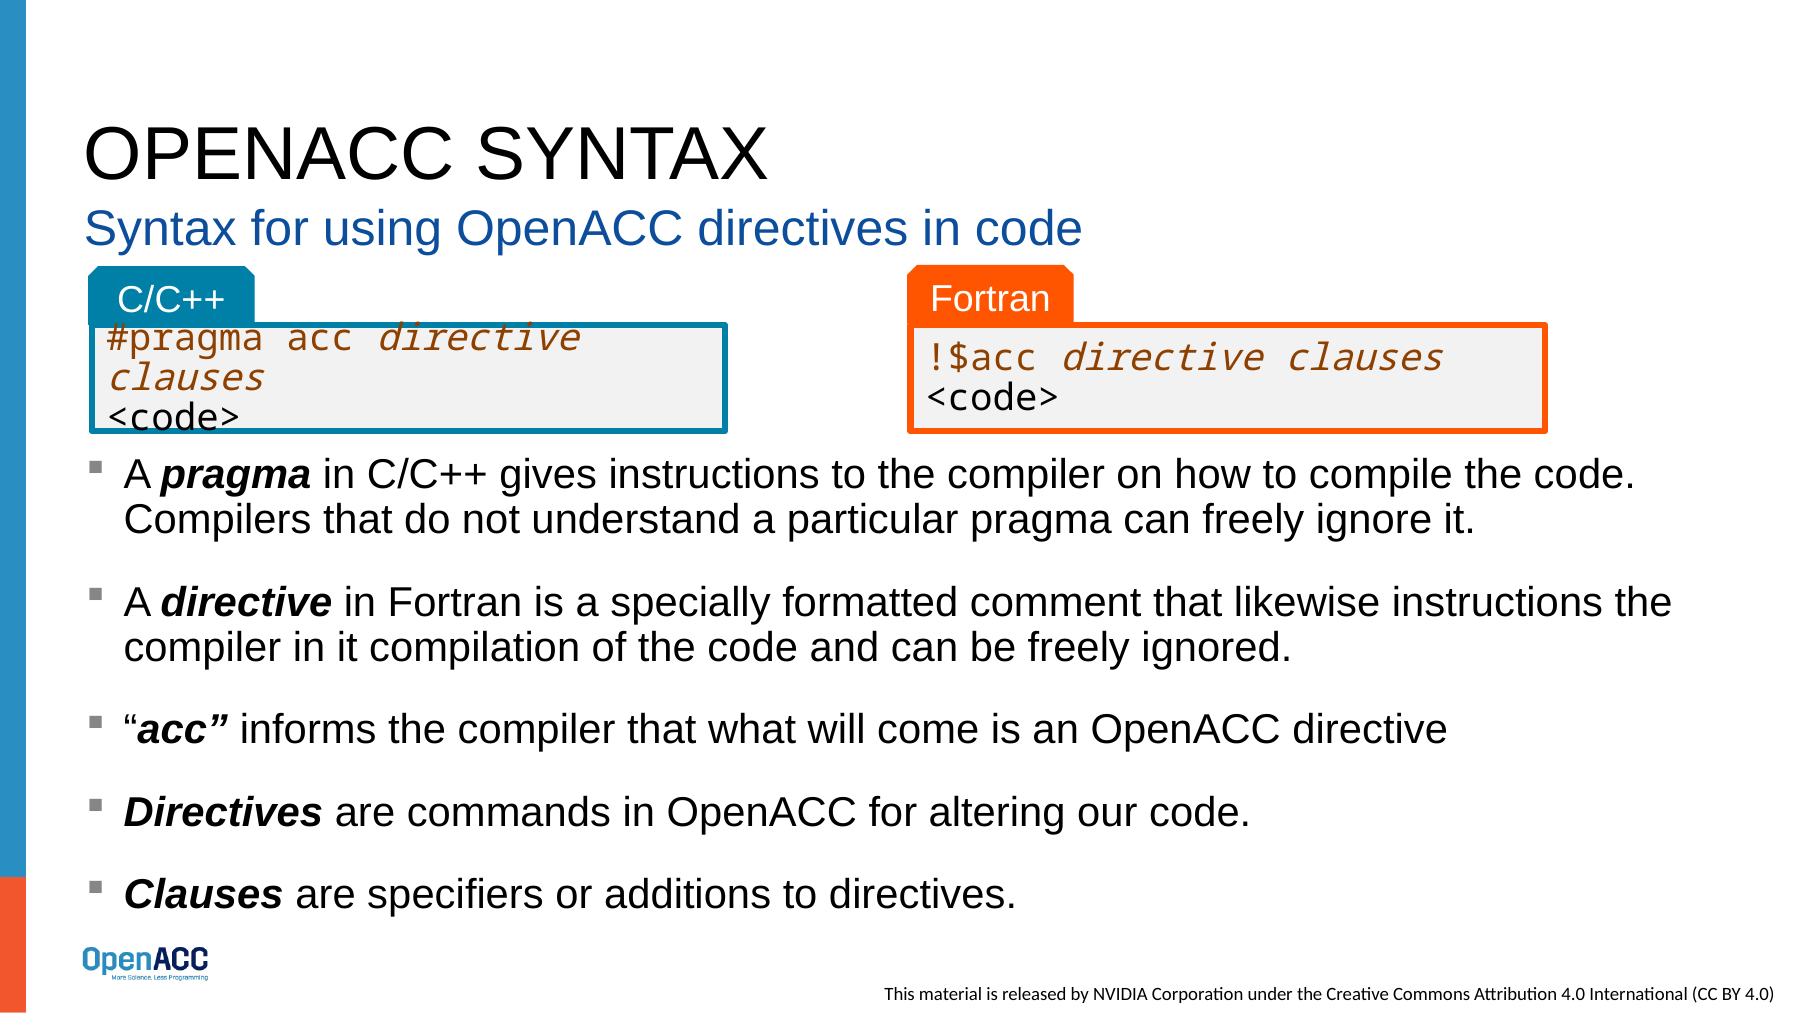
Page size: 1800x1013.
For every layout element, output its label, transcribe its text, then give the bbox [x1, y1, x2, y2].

text_box C/C++ [86, 263, 257, 328]
list Syntax for using OpenACC directives in code [68, 194, 1706, 282]
title Openacc syntax [68, 106, 1706, 194]
text_box #pragma acc directive clauses <code> [90, 323, 727, 433]
picture [81, 948, 208, 981]
text_box !$acc directive clauses <code> [908, 323, 1547, 433]
text_box Fortran [905, 262, 1076, 326]
list A pragma in C/C++ gives instructions to the compiler on how to compile the code. Compilers that do not understand a particular pragma can freely ignore it. A directive in Fortran is a specially formatted comment that likewise instructions the compiler in it compilation of the code and can be freely ignored. “acc” informs the compiler that what will come is an OpenACC directive Directives are commands in OpenACC for altering our code. Clauses are specifiers or additions to directives. [70, 444, 1704, 948]
